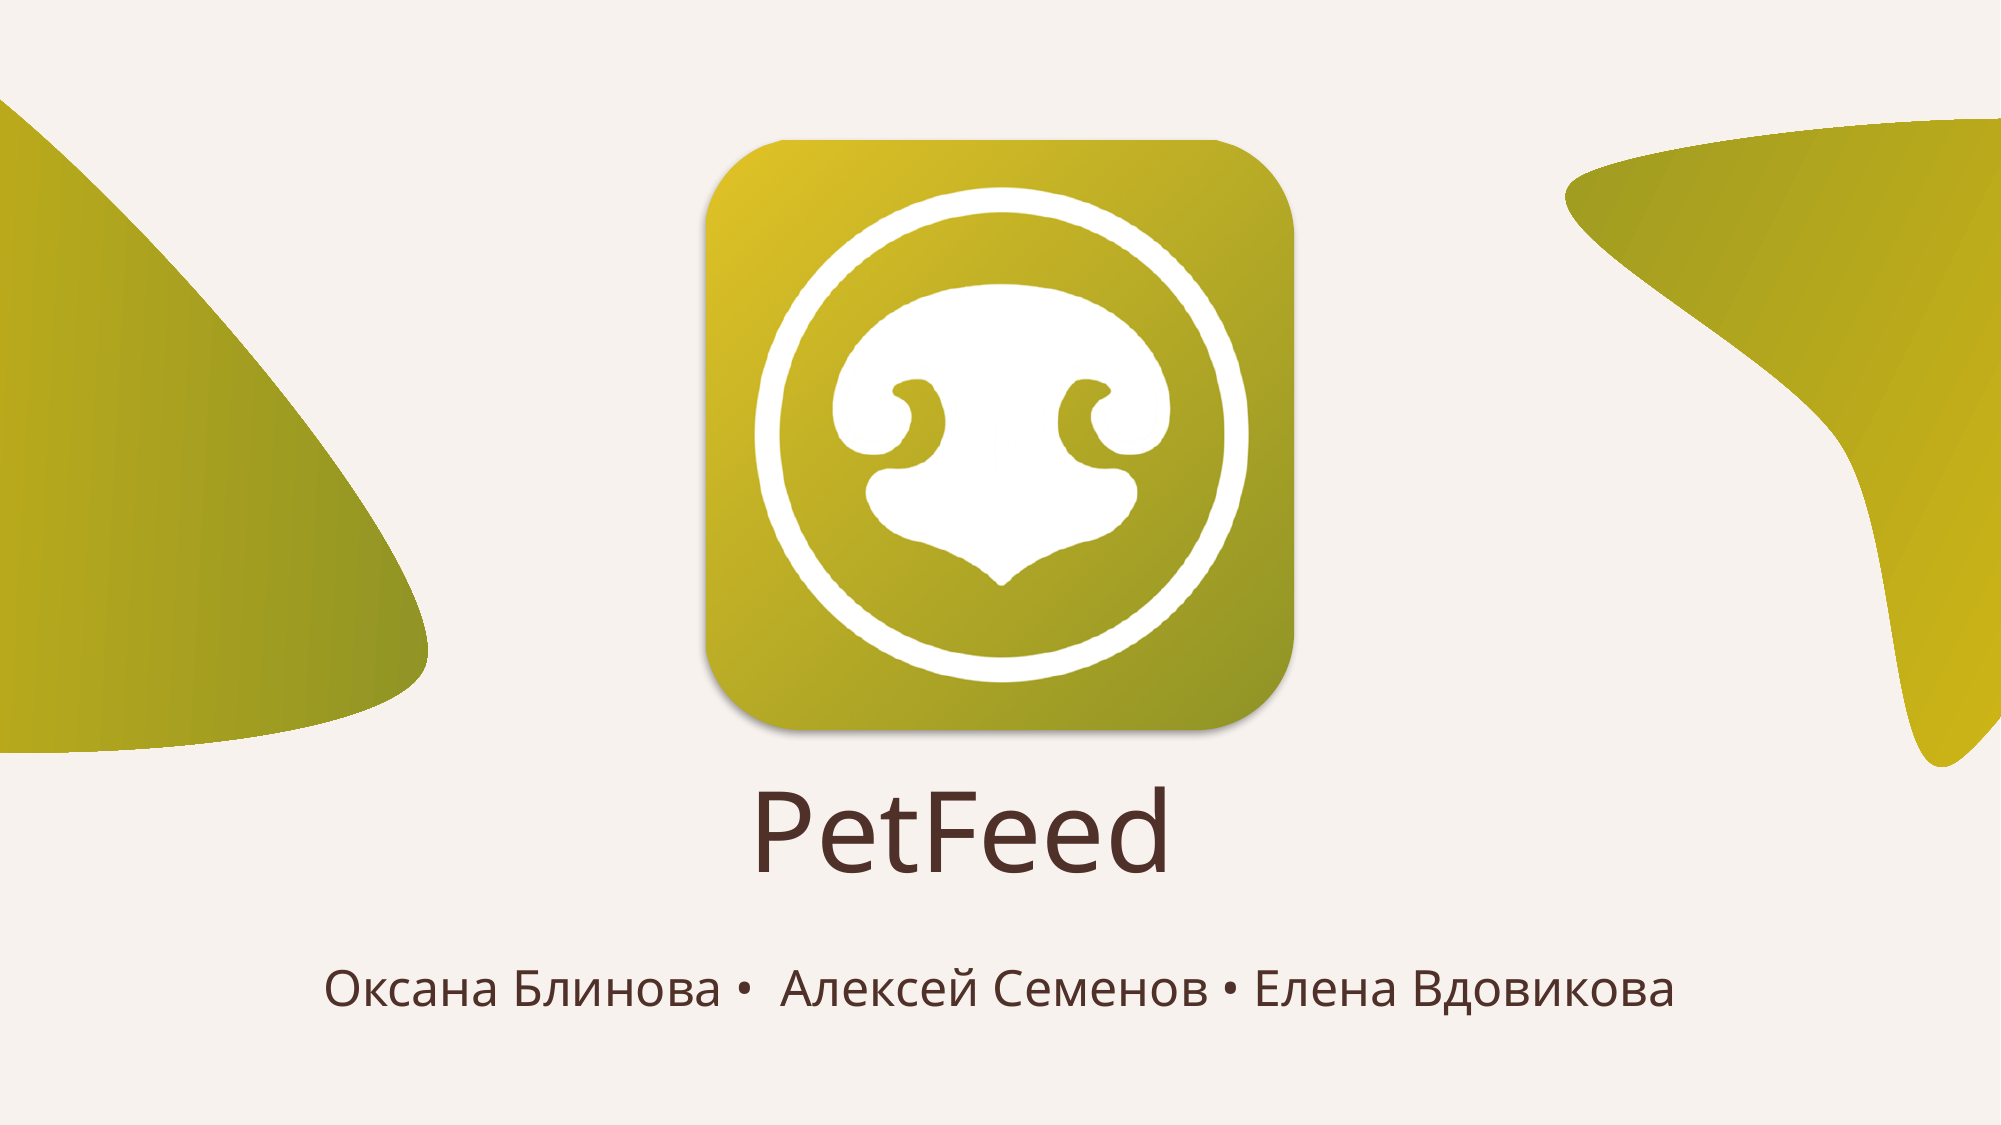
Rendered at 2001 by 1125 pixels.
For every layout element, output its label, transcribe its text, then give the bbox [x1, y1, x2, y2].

text_box PetFeed [733, 752, 1267, 903]
picture [705, 139, 1295, 731]
text_box Оксана Блинова • Алексей Семенов • Елена Вдовикова [140, 948, 1860, 1024]
text_box [0, 98, 429, 754]
text_box [1564, 117, 2000, 768]
